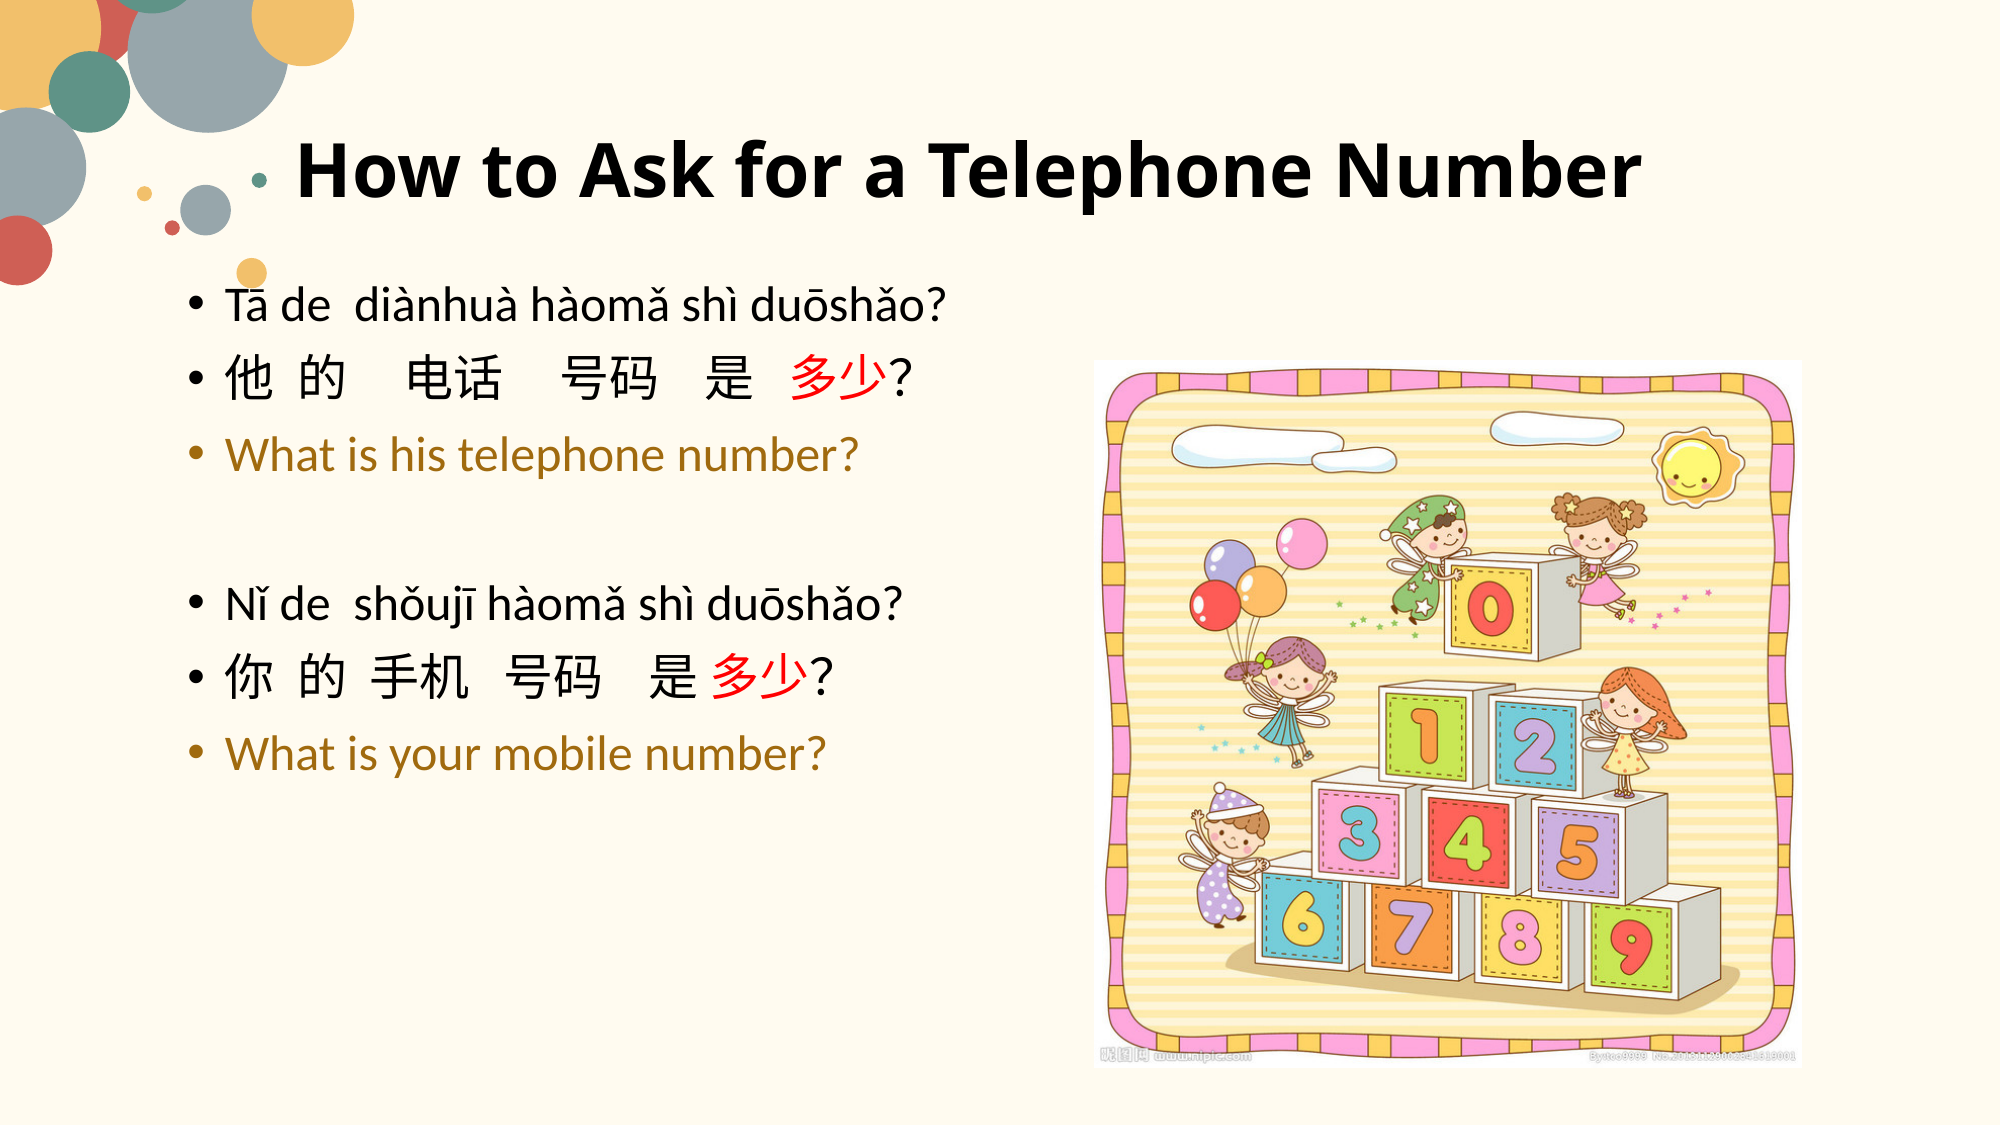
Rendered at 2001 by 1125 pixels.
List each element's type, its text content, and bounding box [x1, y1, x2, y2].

picture [1094, 360, 1802, 1068]
title How to Ask for a Telephone Number [355, 97, 2000, 249]
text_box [0, 0, 355, 289]
list Tā de diànhuà hàomǎ shì duōshǎo? 他 的 电话 号码 是 多少？ What is his telephone number? Nǐ de shǒujī hàomǎ shì duōshǎo? 你 的 手机 号码 是 多少？ What is your mobile number? [172, 270, 1898, 985]
